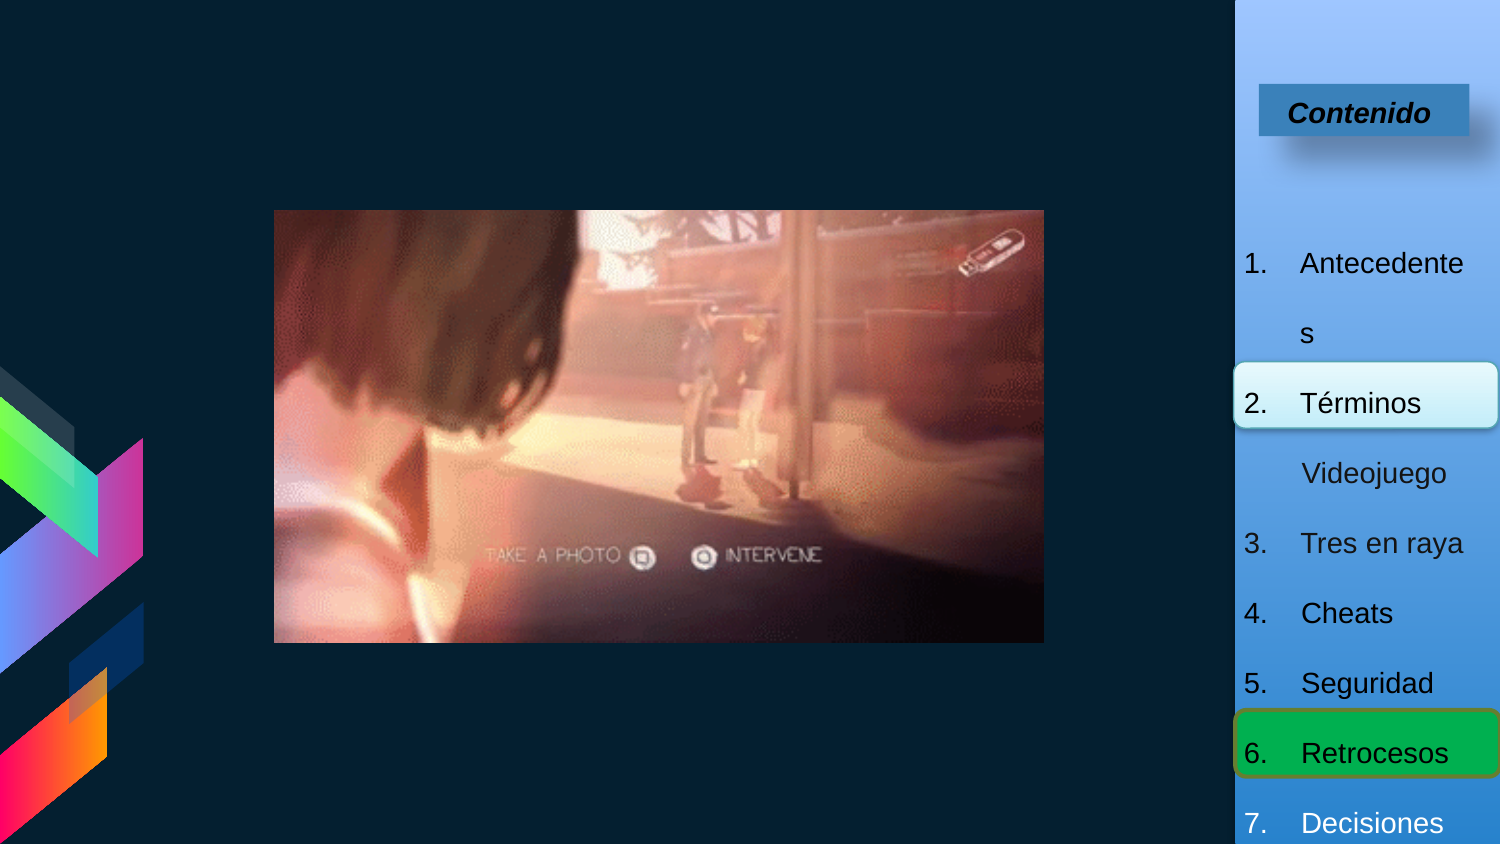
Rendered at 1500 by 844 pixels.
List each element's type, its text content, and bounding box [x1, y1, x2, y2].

text_box Contenido [1272, 86, 1460, 137]
text_box [1494, 774, 1500, 844]
text_box [1494, 429, 1500, 712]
text_box Antecedentes Términos Videojuego 3. Tres en raya 4. Cheats 5. Seguridad 6. Retrocesos 7. Decisiones [1229, 202, 1494, 844]
text_box [1257, 82, 1472, 138]
picture [274, 209, 1044, 643]
text_box [1494, 709, 1500, 778]
text_box [1494, 363, 1500, 427]
text_box [1235, 0, 1500, 366]
